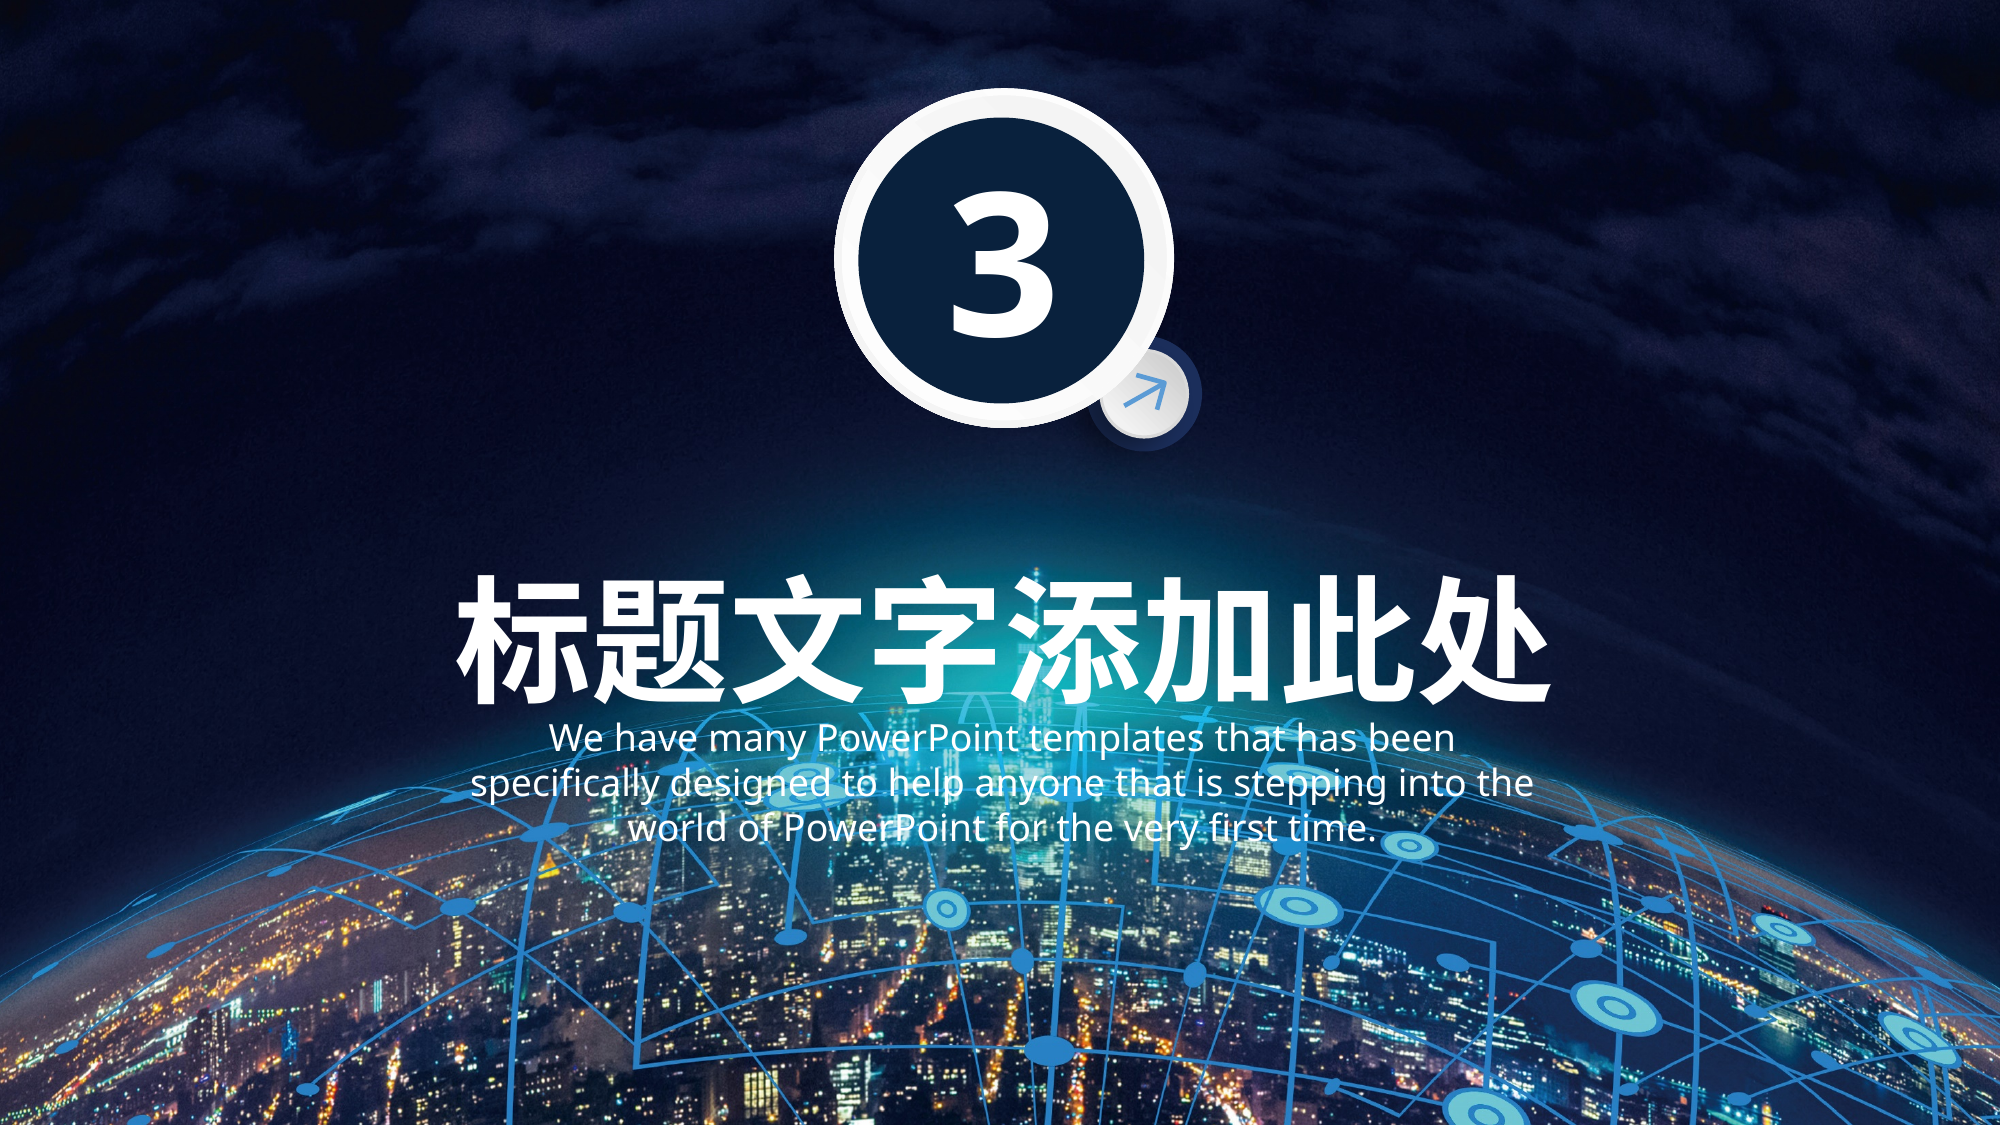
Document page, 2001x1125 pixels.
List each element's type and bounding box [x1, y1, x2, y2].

text_box [1086, 335, 1203, 452]
picture [0, 0, 2000, 1125]
text_box [823, 77, 1185, 439]
